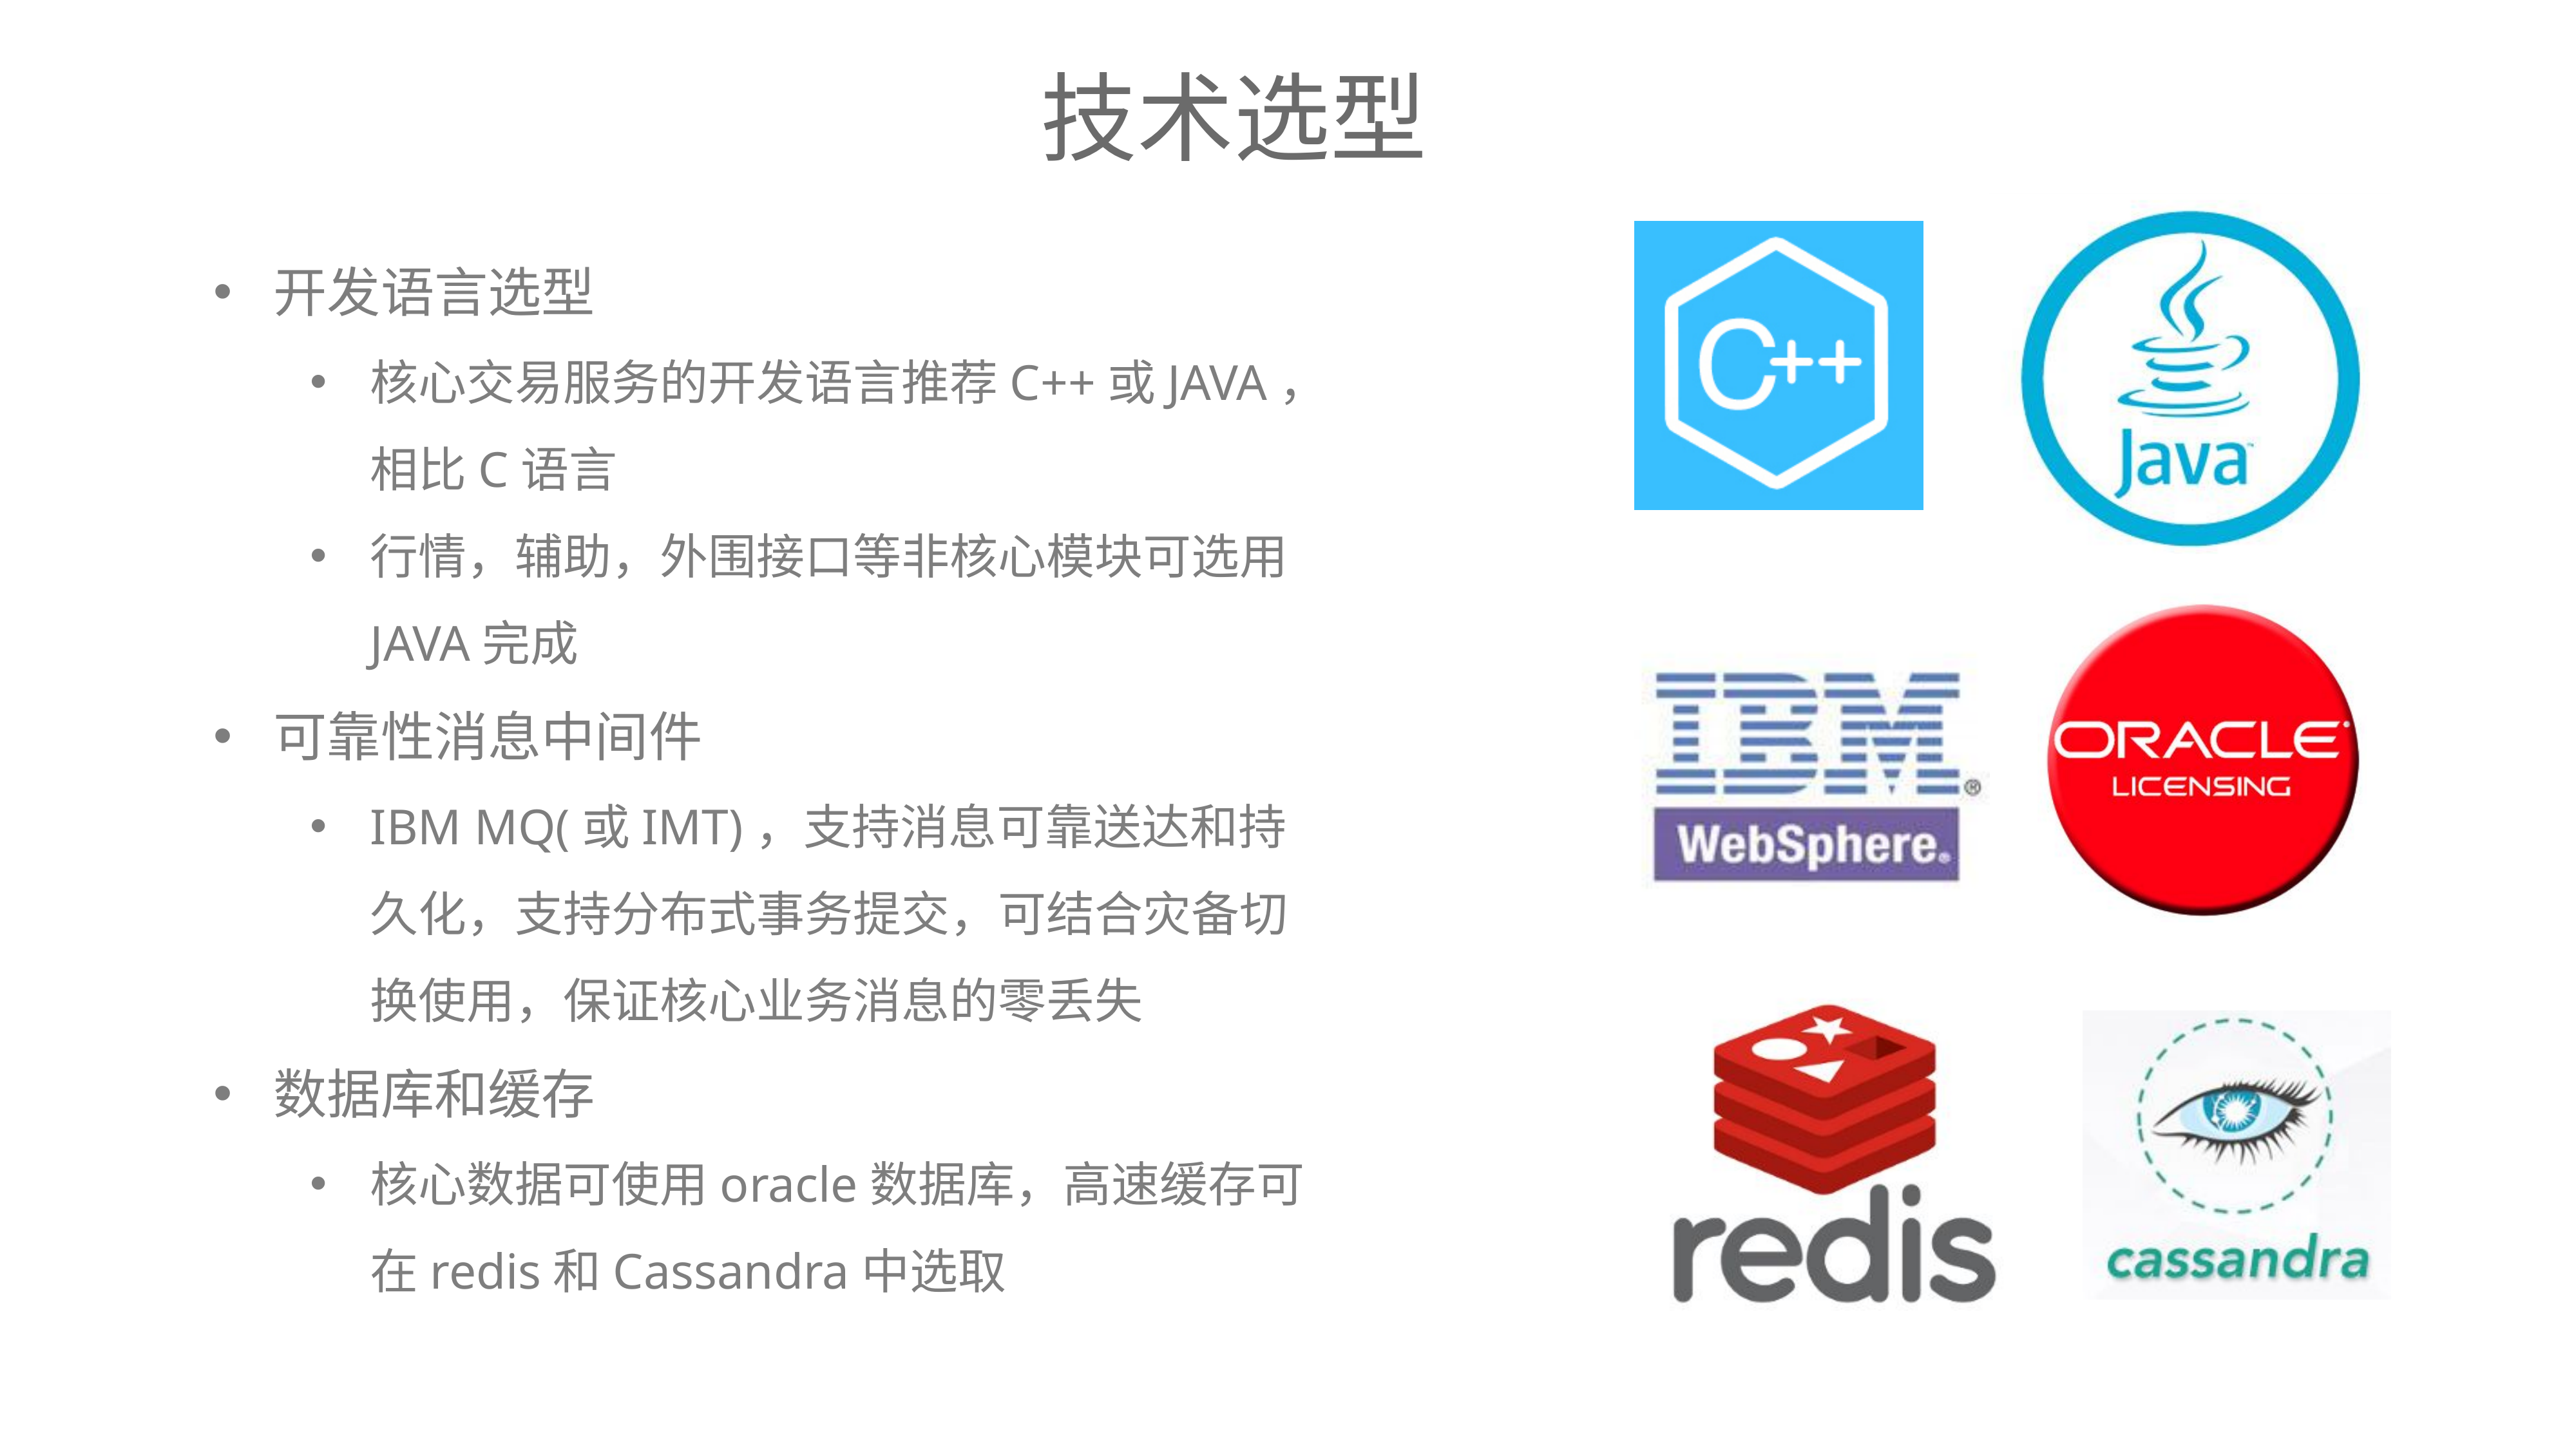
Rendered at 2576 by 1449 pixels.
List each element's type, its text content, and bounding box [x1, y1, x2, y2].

picture [2023, 586, 2391, 931]
picture [1989, 193, 2391, 564]
picture [1625, 965, 2024, 1327]
picture [1634, 221, 1923, 510]
picture [1634, 650, 1990, 906]
text_box 技术选型 [1040, 57, 1427, 173]
picture [2083, 1010, 2391, 1300]
text_box 开发语言选型 核心交易服务的开发语言推荐C++或JAVA，相比C语言 行情，辅助，外围接口等非核心模块可选用JAVA完成 可靠性消息中间件 IBM MQ(或IMT)，支持消息可靠送达和持久化，支持分布式事务提交，可结合灾备切换使用，保证核心业务消息的零丢失 数据库和缓存 核心数据可使用oracle数据库，高速缓存可在redis和Cassandra中选取 [204, 164, 1339, 1361]
